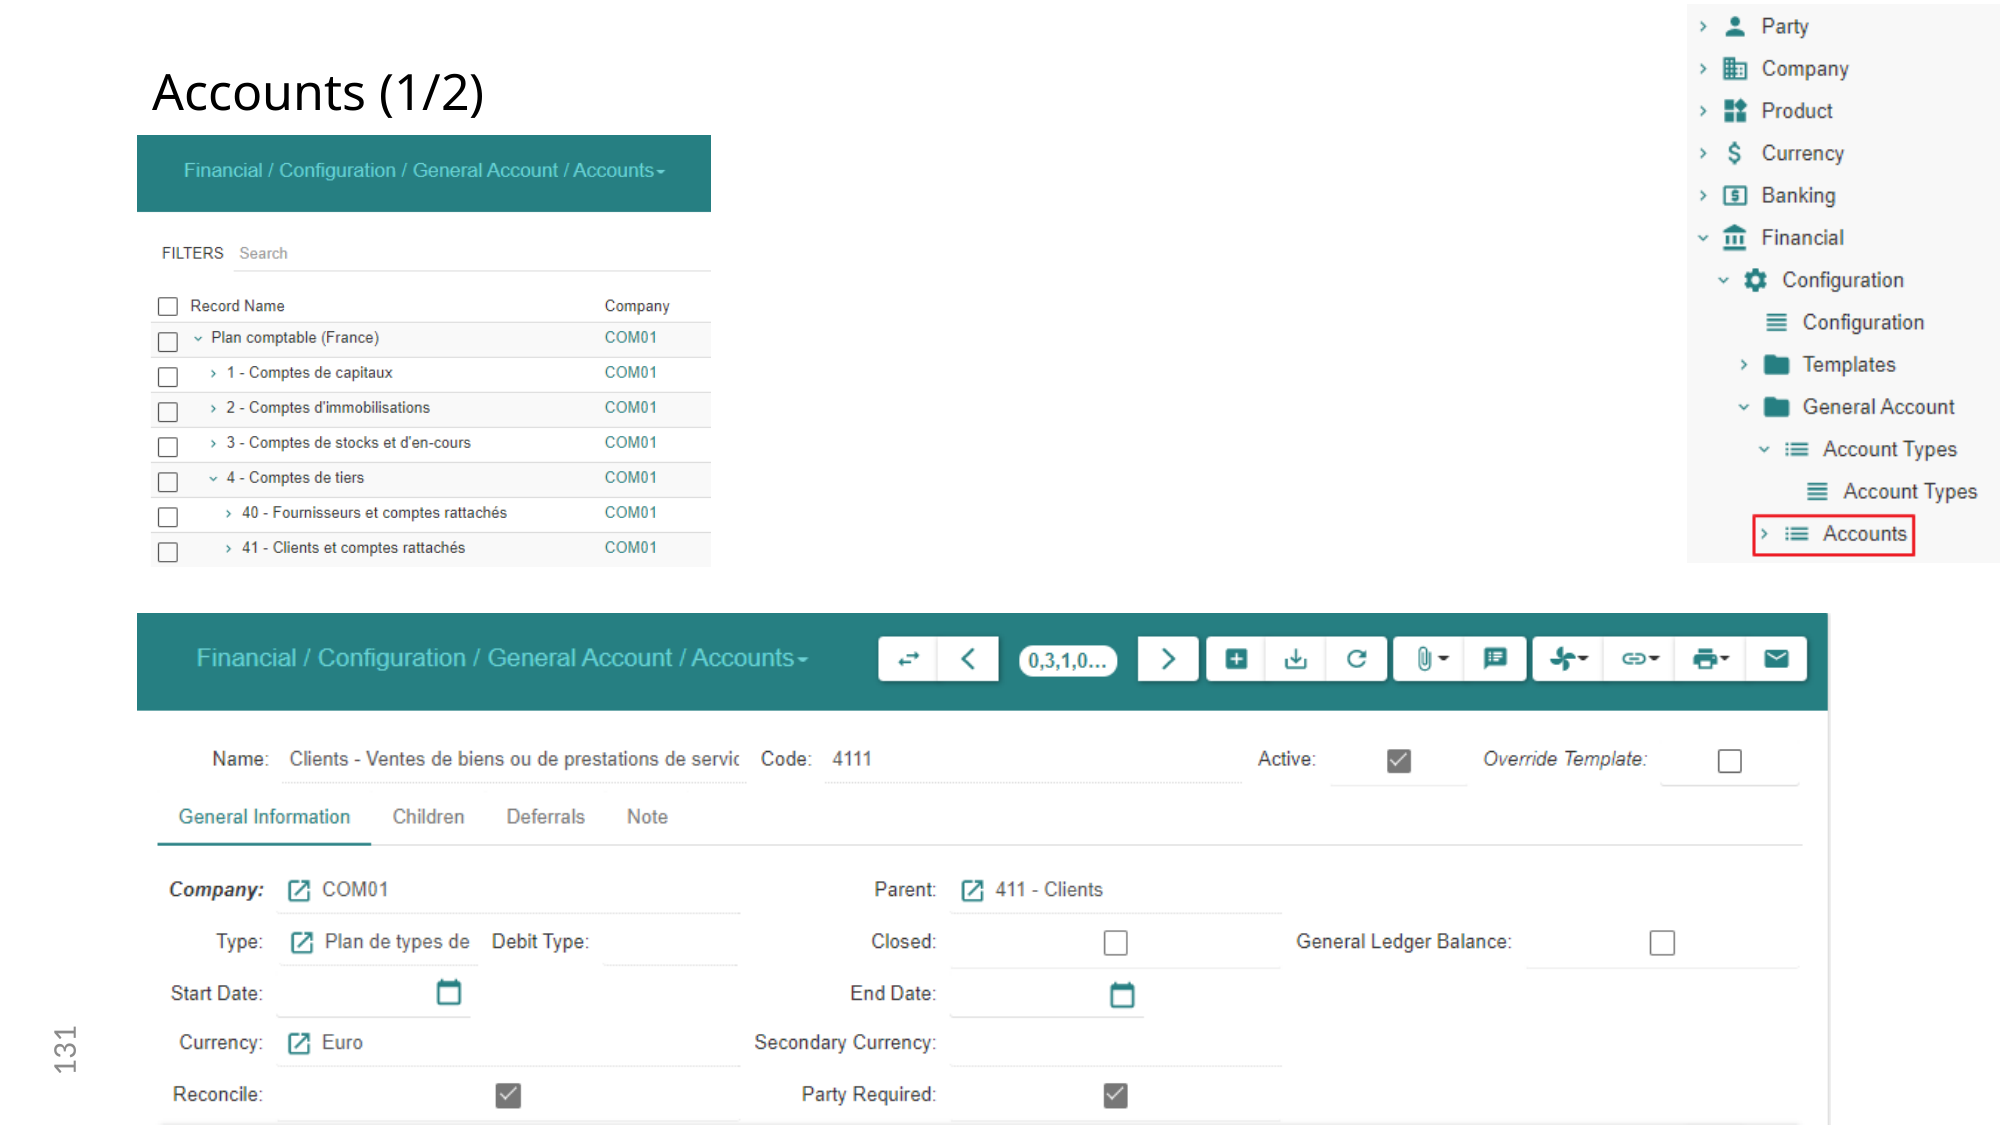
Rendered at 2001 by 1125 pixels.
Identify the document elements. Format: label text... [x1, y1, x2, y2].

slide_number 131 [32, 995, 93, 1108]
title Accounts (1/2) [137, 59, 1687, 136]
picture [137, 613, 1831, 1125]
picture [1687, 4, 2000, 563]
picture [137, 135, 711, 567]
